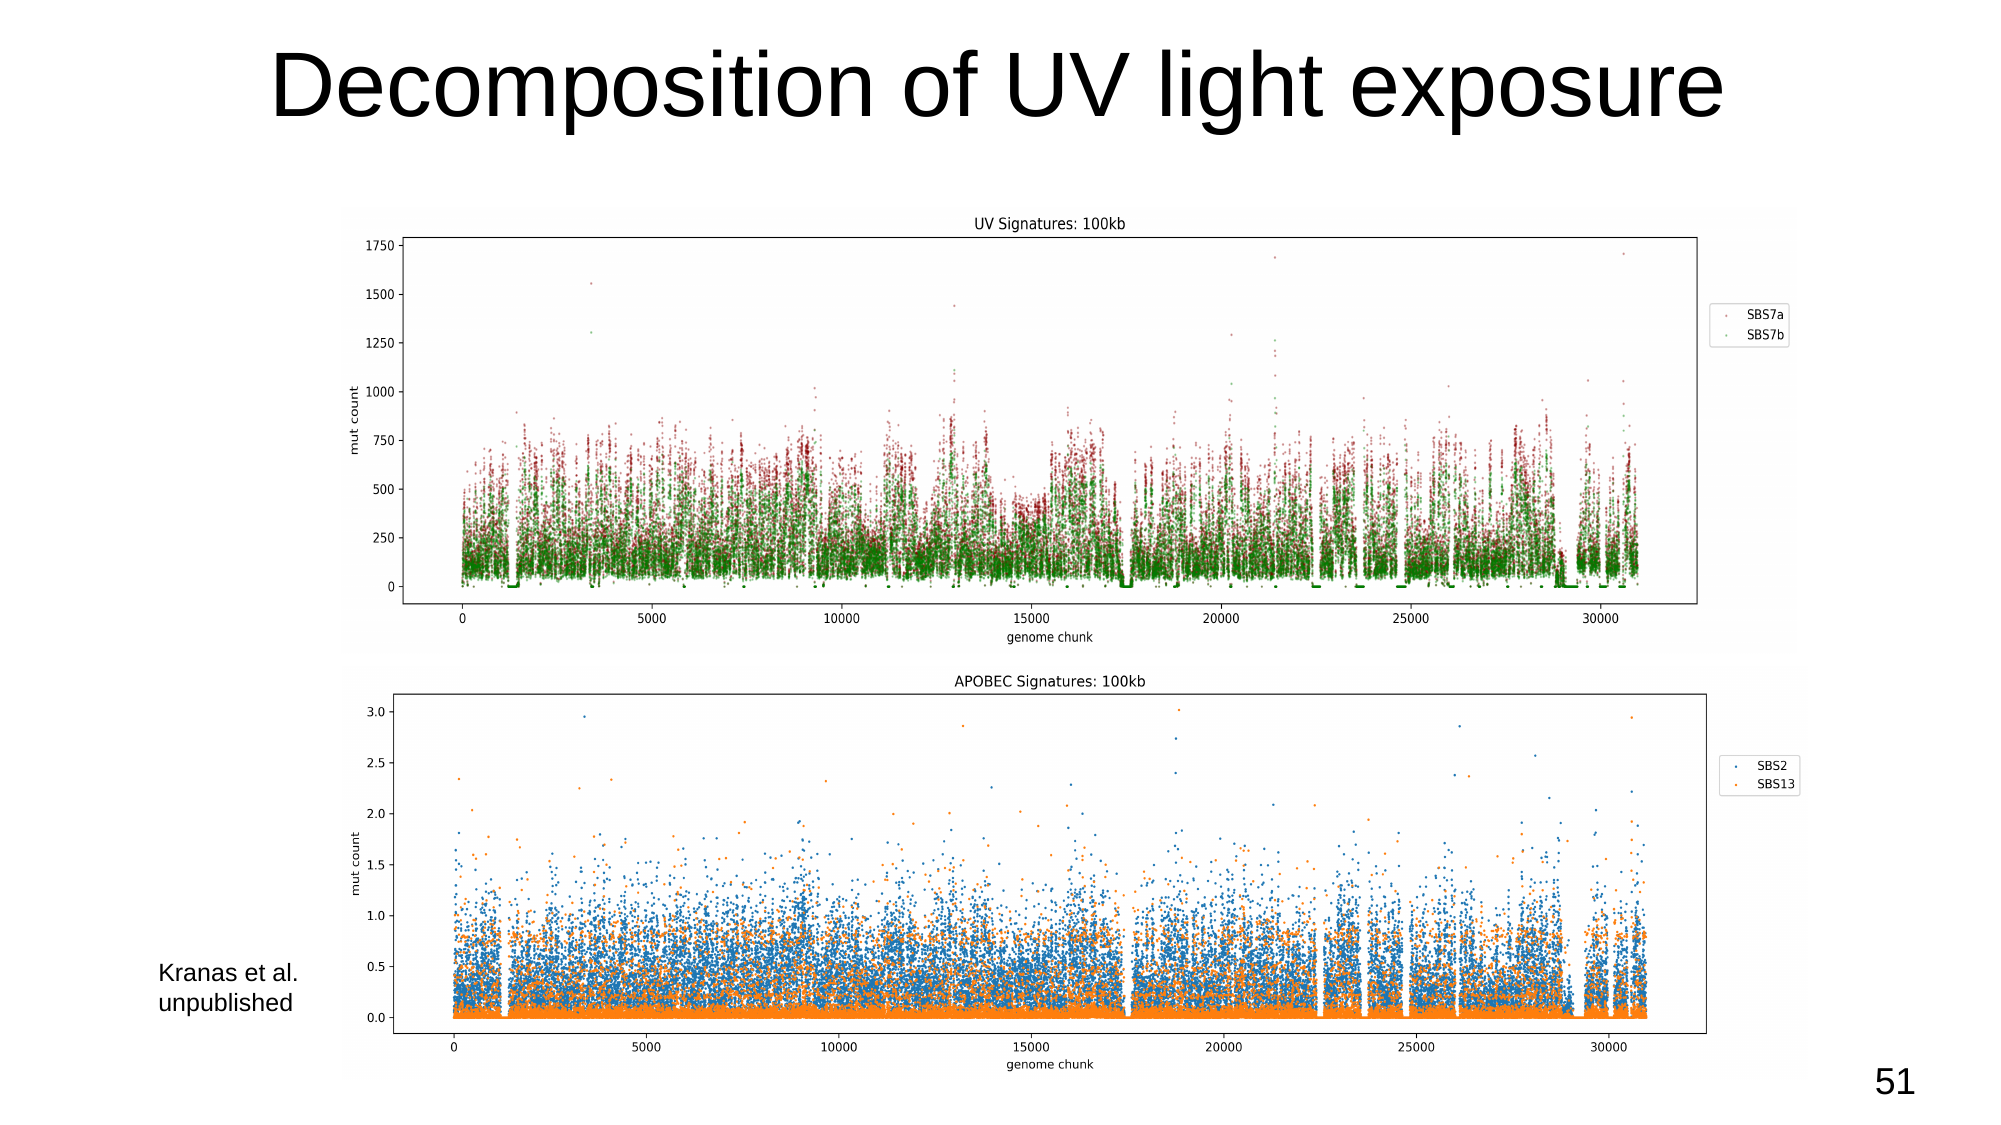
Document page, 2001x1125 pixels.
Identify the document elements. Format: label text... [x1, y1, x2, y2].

text_box 51 [1860, 1049, 1941, 1125]
text_box Kranas et al. unpublished [143, 949, 330, 1020]
text_box Decomposition of UV light exposure [137, 0, 1862, 188]
text_box [156, 290, 1881, 870]
picture [341, 206, 1797, 655]
picture [342, 666, 1809, 1081]
